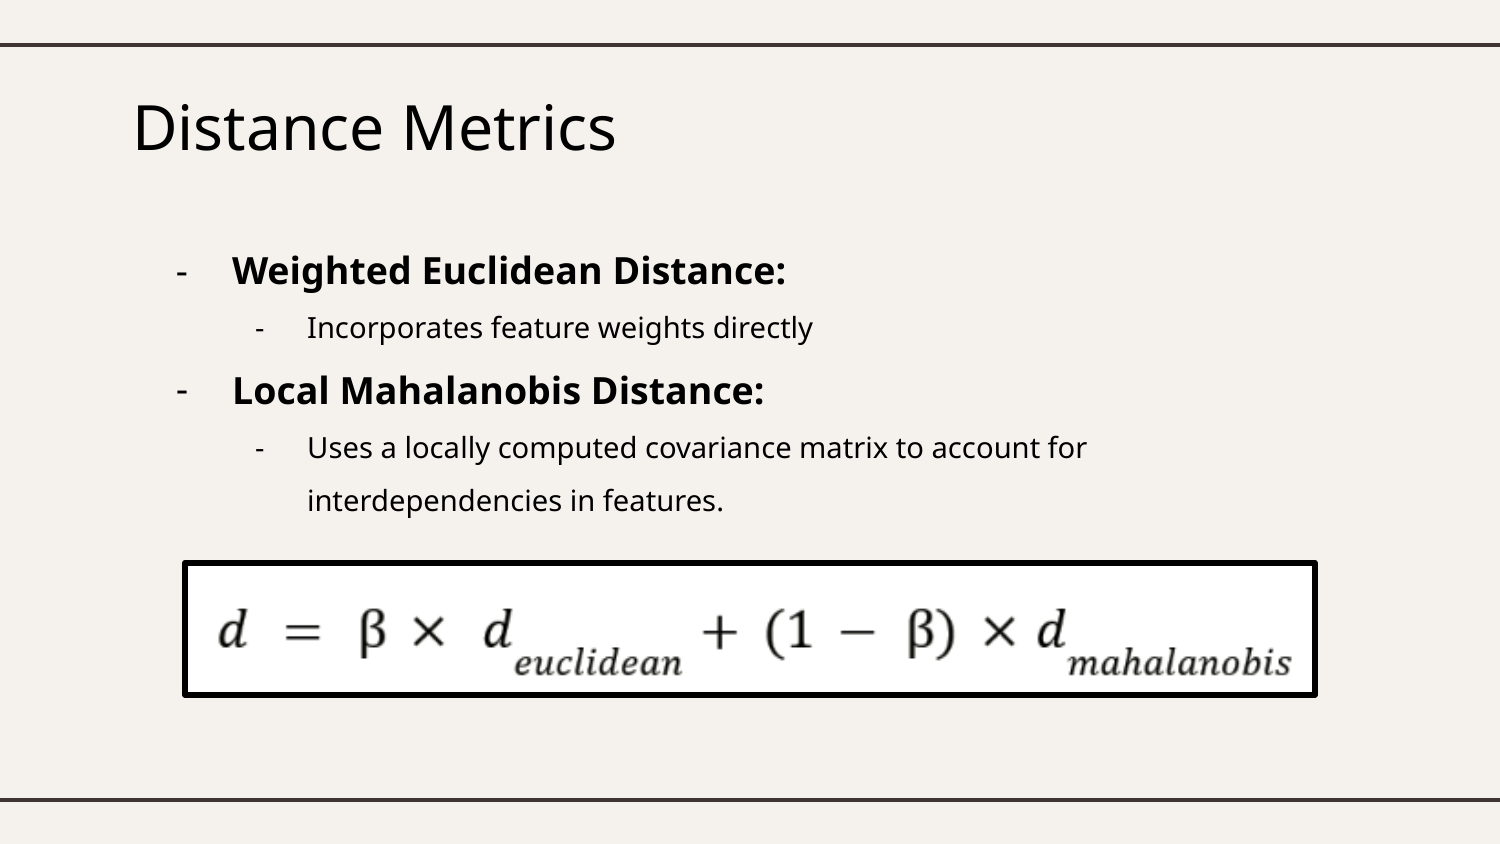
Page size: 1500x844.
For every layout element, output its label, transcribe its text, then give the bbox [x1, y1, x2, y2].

picture [188, 565, 1312, 692]
title Distance Metrics [116, 72, 1049, 167]
subtitle Weighted Euclidean Distance: Incorporates feature weights directly Local Mahalanobis Distance: Uses a locally computed covariance matrix to account for interdependencies in features. [142, 209, 1243, 601]
